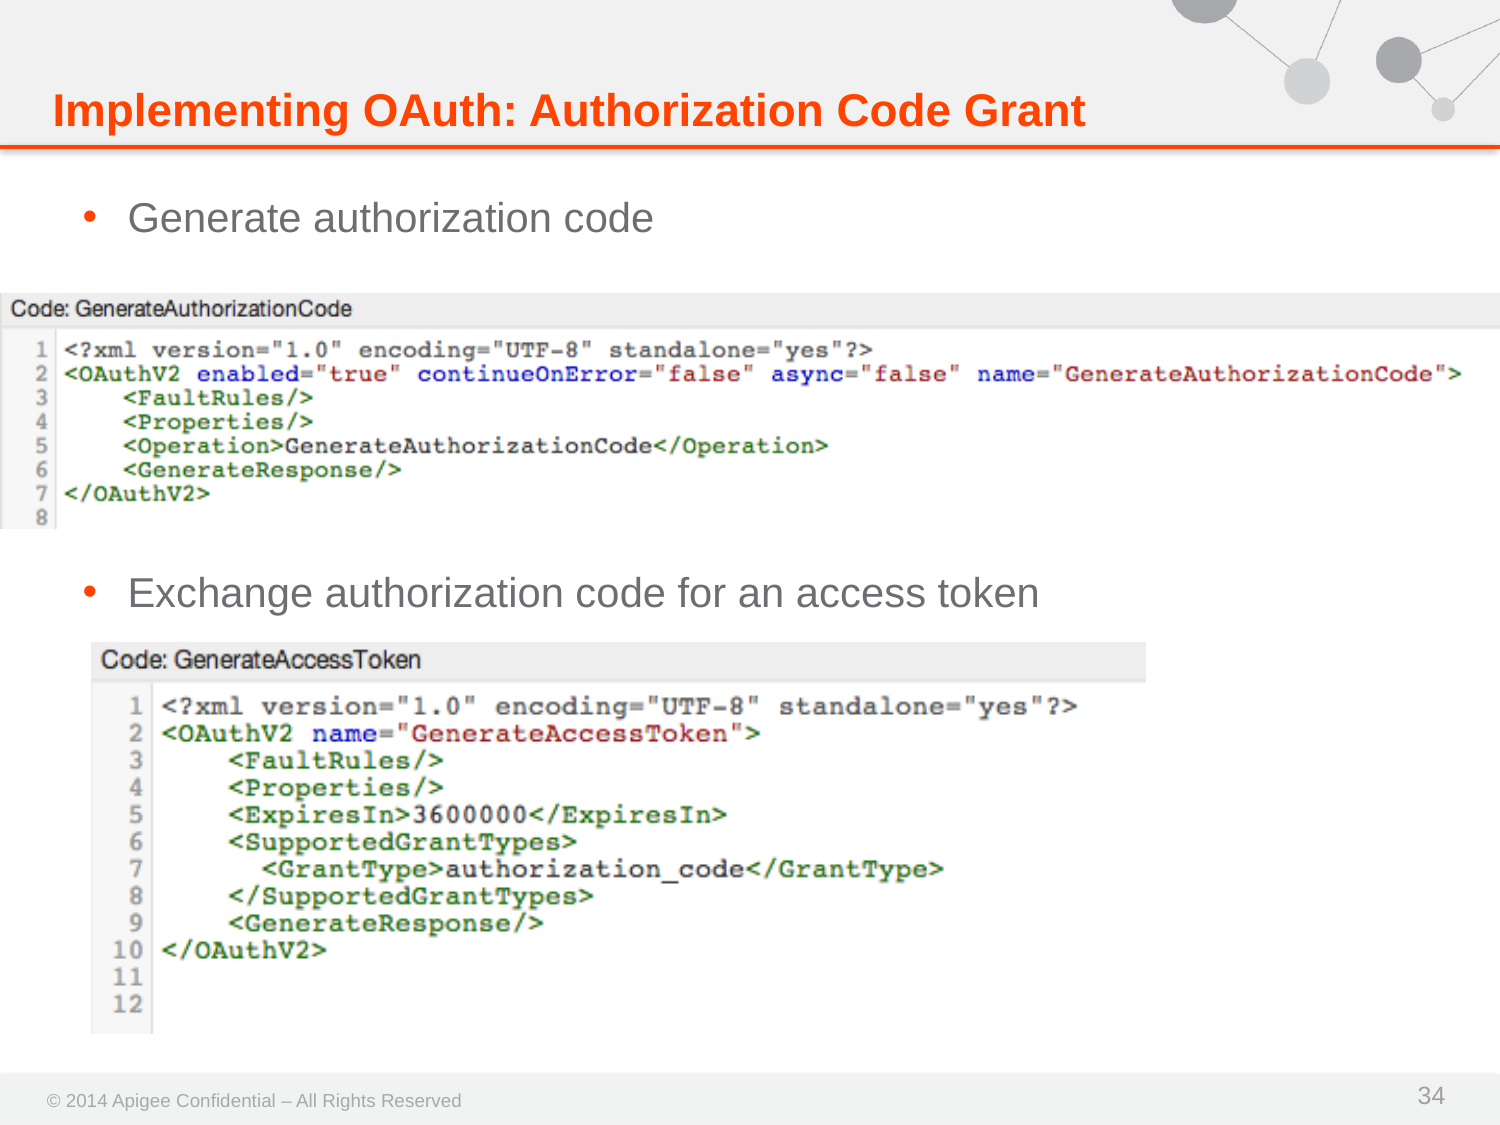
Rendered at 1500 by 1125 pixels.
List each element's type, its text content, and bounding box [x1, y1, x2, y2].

picture [0, 0, 1500, 145]
picture [91, 641, 1147, 1034]
list Generate authorization code Exchange authorization code for an access token [37, 187, 1461, 291]
title Implementing OAuth: Authorization Code Grant [37, 72, 1146, 133]
list Generate authorization code Exchange authorization code for an access token [37, 536, 1461, 988]
slide_number 34 [1110, 1065, 1461, 1125]
picture [0, 293, 1500, 530]
